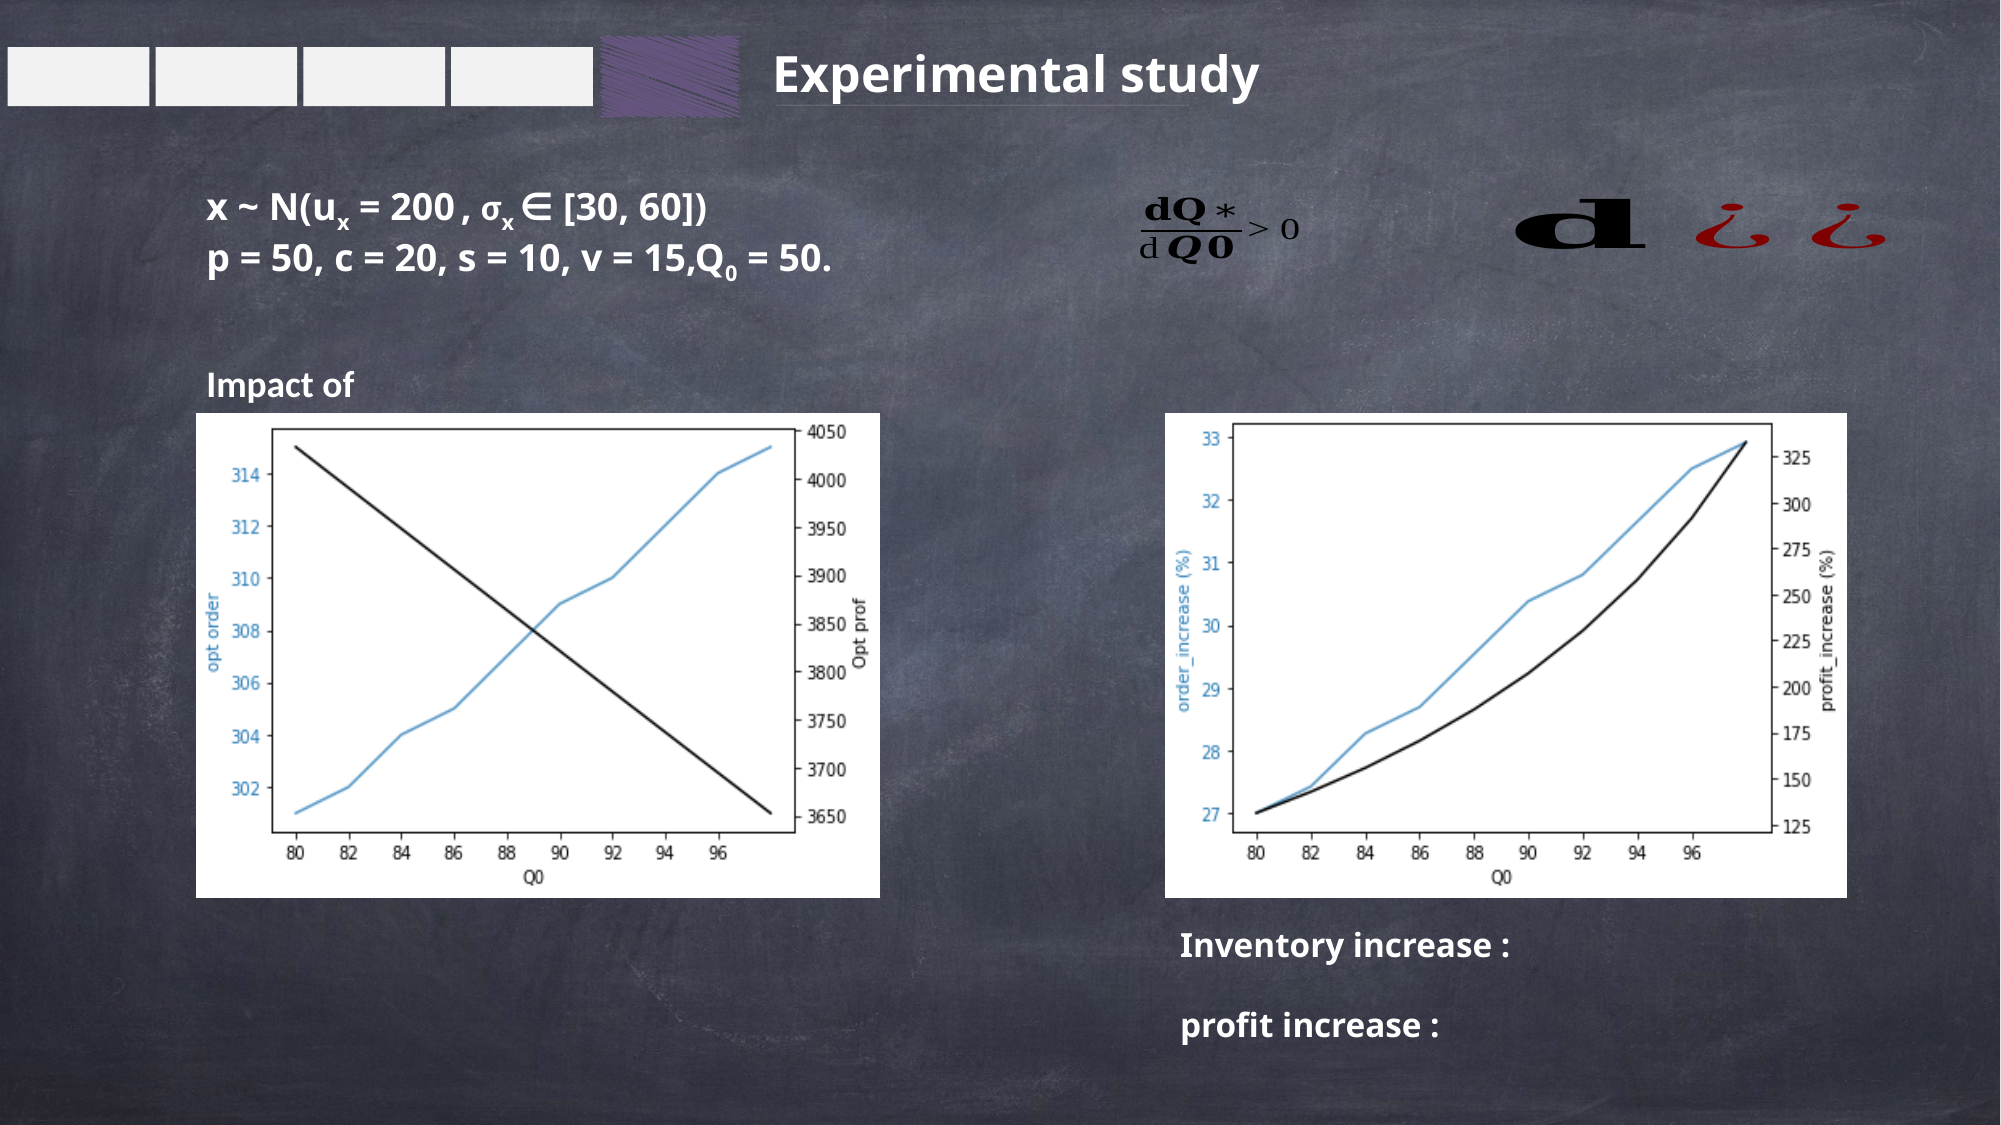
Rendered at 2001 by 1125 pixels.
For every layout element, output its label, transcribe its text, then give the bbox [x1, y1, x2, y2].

text_box x ~ N(ux = 200 , σx ∈ [30, 60]) p = 50, c = 20, s = 10, v = 15,Q0 = 50. [191, 175, 1971, 293]
picture [0, 0, 2001, 1125]
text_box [7, 35, 1328, 119]
